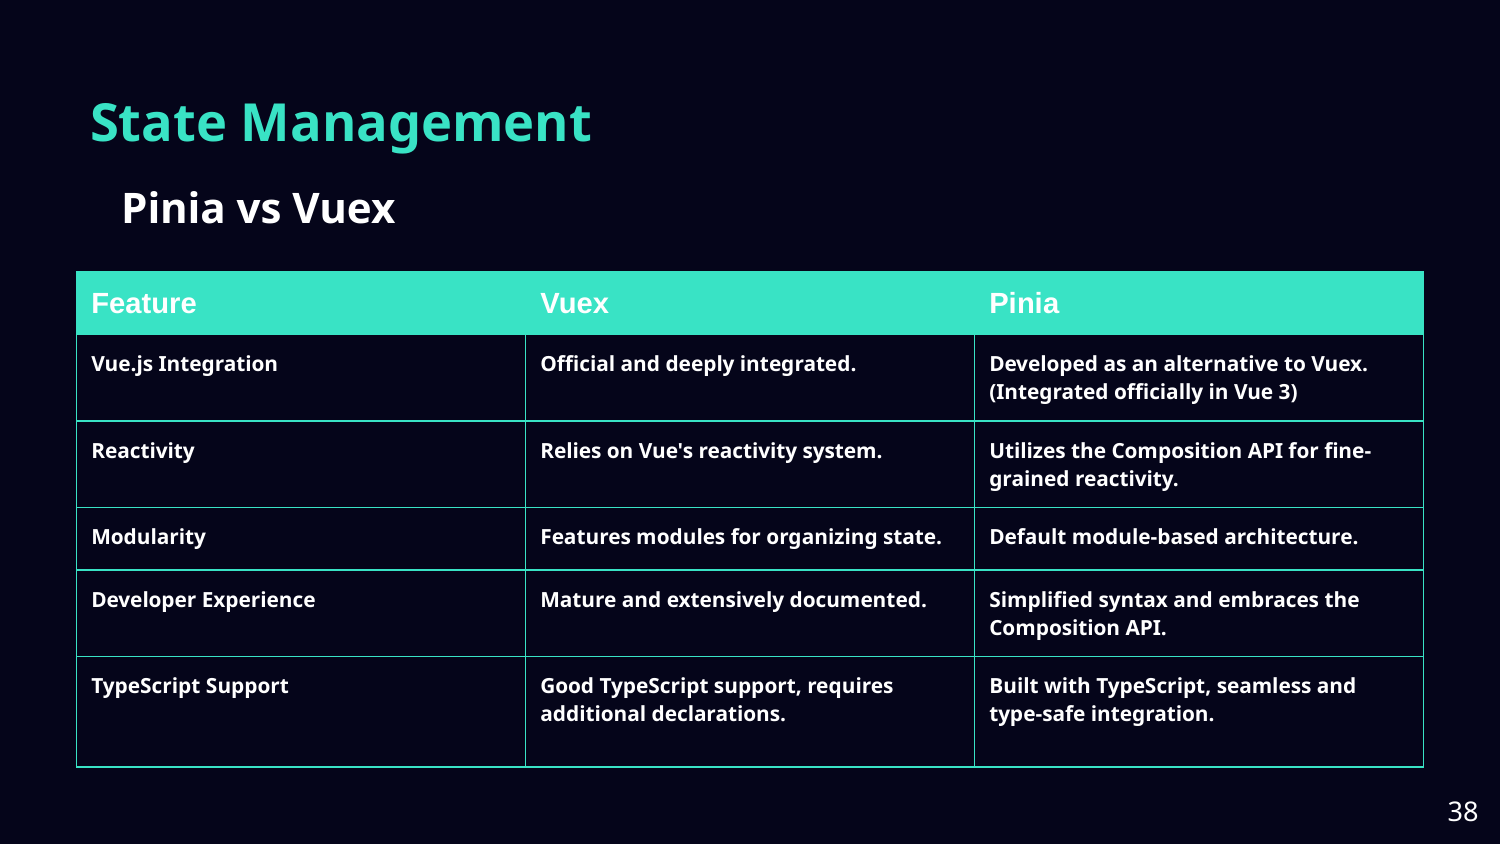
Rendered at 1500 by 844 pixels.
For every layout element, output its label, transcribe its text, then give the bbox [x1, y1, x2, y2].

table_cell Simplified syntax and embraces the Composition API. [975, 571, 1423, 656]
title State Management [75, 72, 1387, 167]
table_header Pinia [975, 272, 1423, 334]
table_cell Features modules for organizing state. [526, 508, 974, 569]
table_cell Good TypeScript support, requires additional declarations. [526, 657, 974, 766]
table_cell Default module-based architecture. [975, 508, 1423, 569]
table_header Feature [77, 272, 525, 334]
table_cell Modularity [77, 508, 525, 569]
table_cell Utilizes the Composition API for fine-grained reactivity. [975, 422, 1423, 507]
table_cell TypeScript Support [77, 657, 525, 766]
table_cell Reactivity [77, 422, 525, 507]
table_cell Developer Experience [77, 571, 525, 656]
table_header Vuex [526, 272, 974, 334]
list Pinia vs Vuex [76, 167, 474, 271]
table_cell Developed as an alternative to Vuex. (Integrated officially in Vue 3) [975, 335, 1423, 420]
table_cell Built with TypeScript, seamless and type-safe integration. [975, 657, 1423, 766]
table_cell Official and deeply integrated. [526, 335, 974, 420]
table_cell Relies on Vue's reactivity system. [526, 422, 974, 507]
table_cell Mature and extensively documented. [526, 571, 974, 656]
table_cell Vue.js Integration [77, 335, 525, 420]
slide_number ‹#› [1403, 779, 1494, 844]
